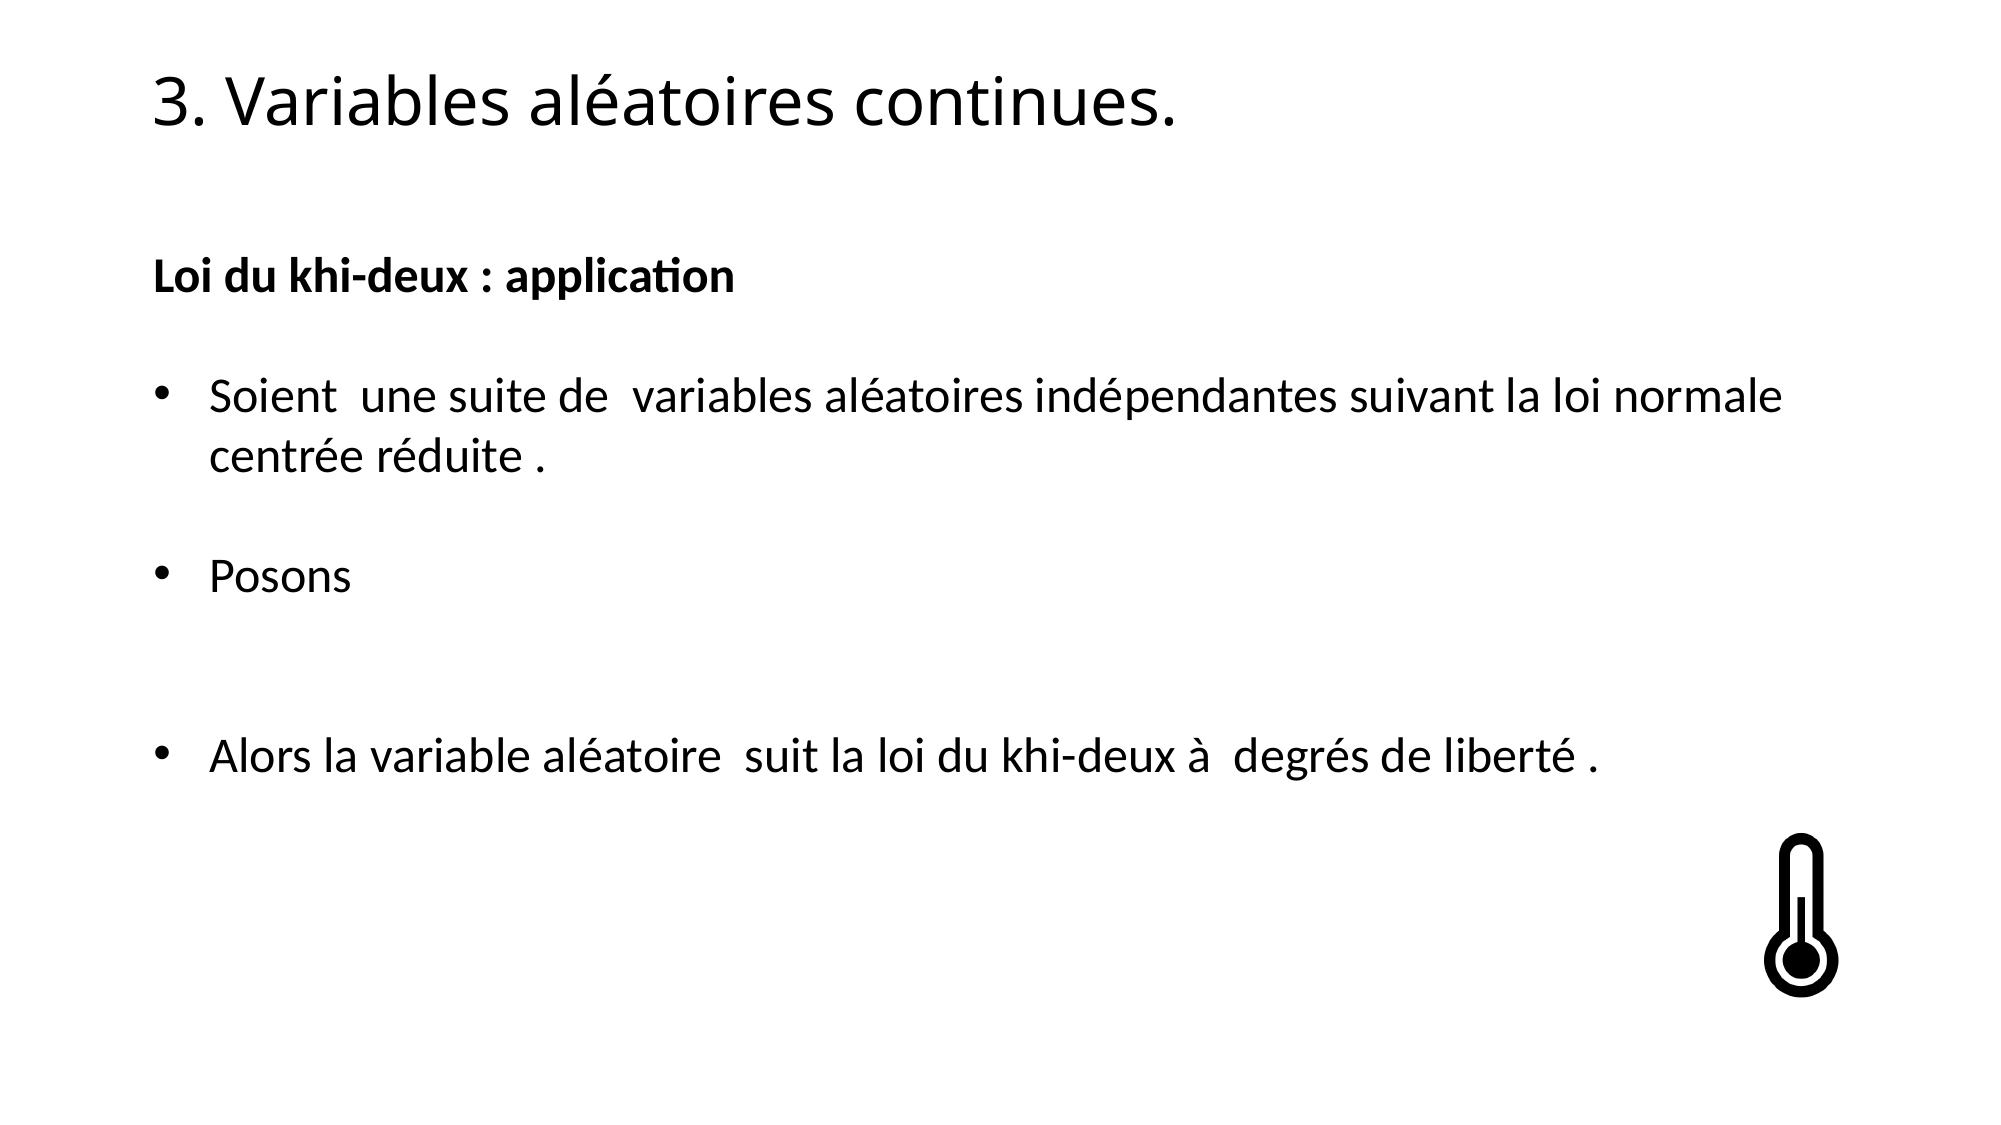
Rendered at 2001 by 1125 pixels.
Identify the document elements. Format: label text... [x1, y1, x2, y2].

picture [1712, 826, 1890, 1004]
text_box 3. Variables aléatoires continues. [137, 59, 1863, 155]
